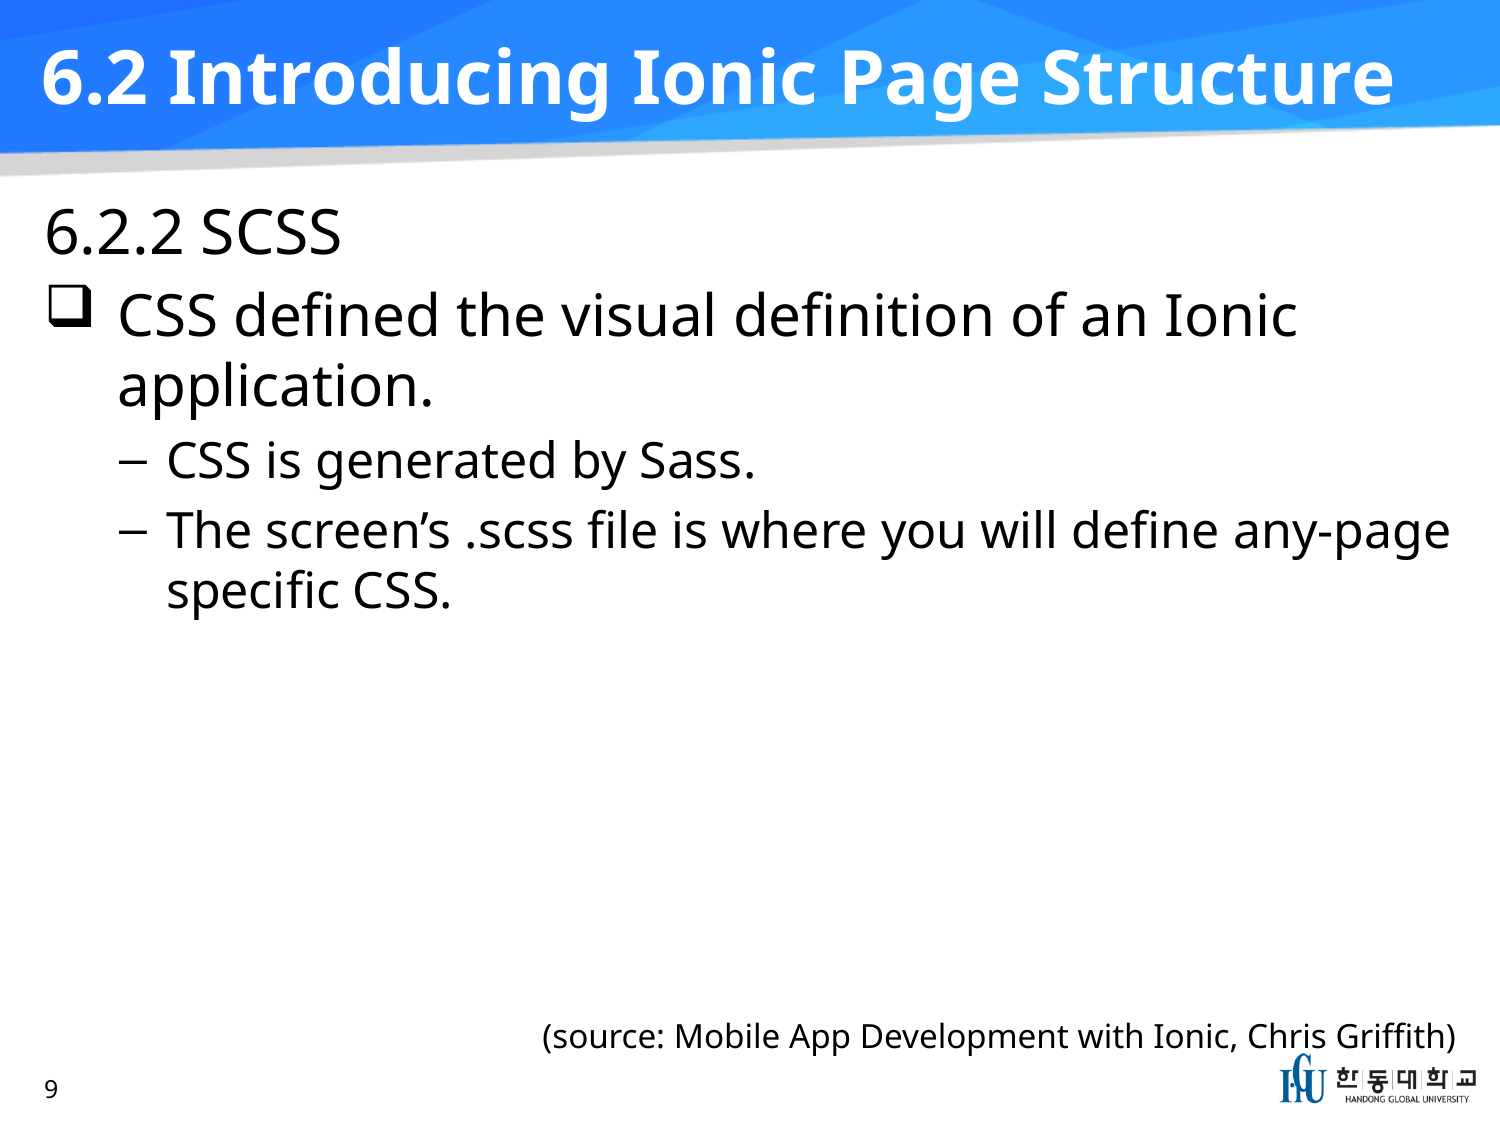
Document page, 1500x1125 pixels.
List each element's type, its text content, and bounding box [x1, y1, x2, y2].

picture [0, 0, 1500, 1125]
title 6.2 Introducing Ionic Page Structure [41, 2, 1471, 147]
text_box (source: Mobile App Development with Ionic, Chris Griffith) [527, 1007, 1473, 1063]
list 6.2.2 SCSS CSS defined the visual definition of an Ionic application. CSS is generated by Sass. The screen’s .scss file is where you will define any-page specific CSS. [29, 184, 1471, 1035]
slide_number 9 [29, 1066, 148, 1106]
